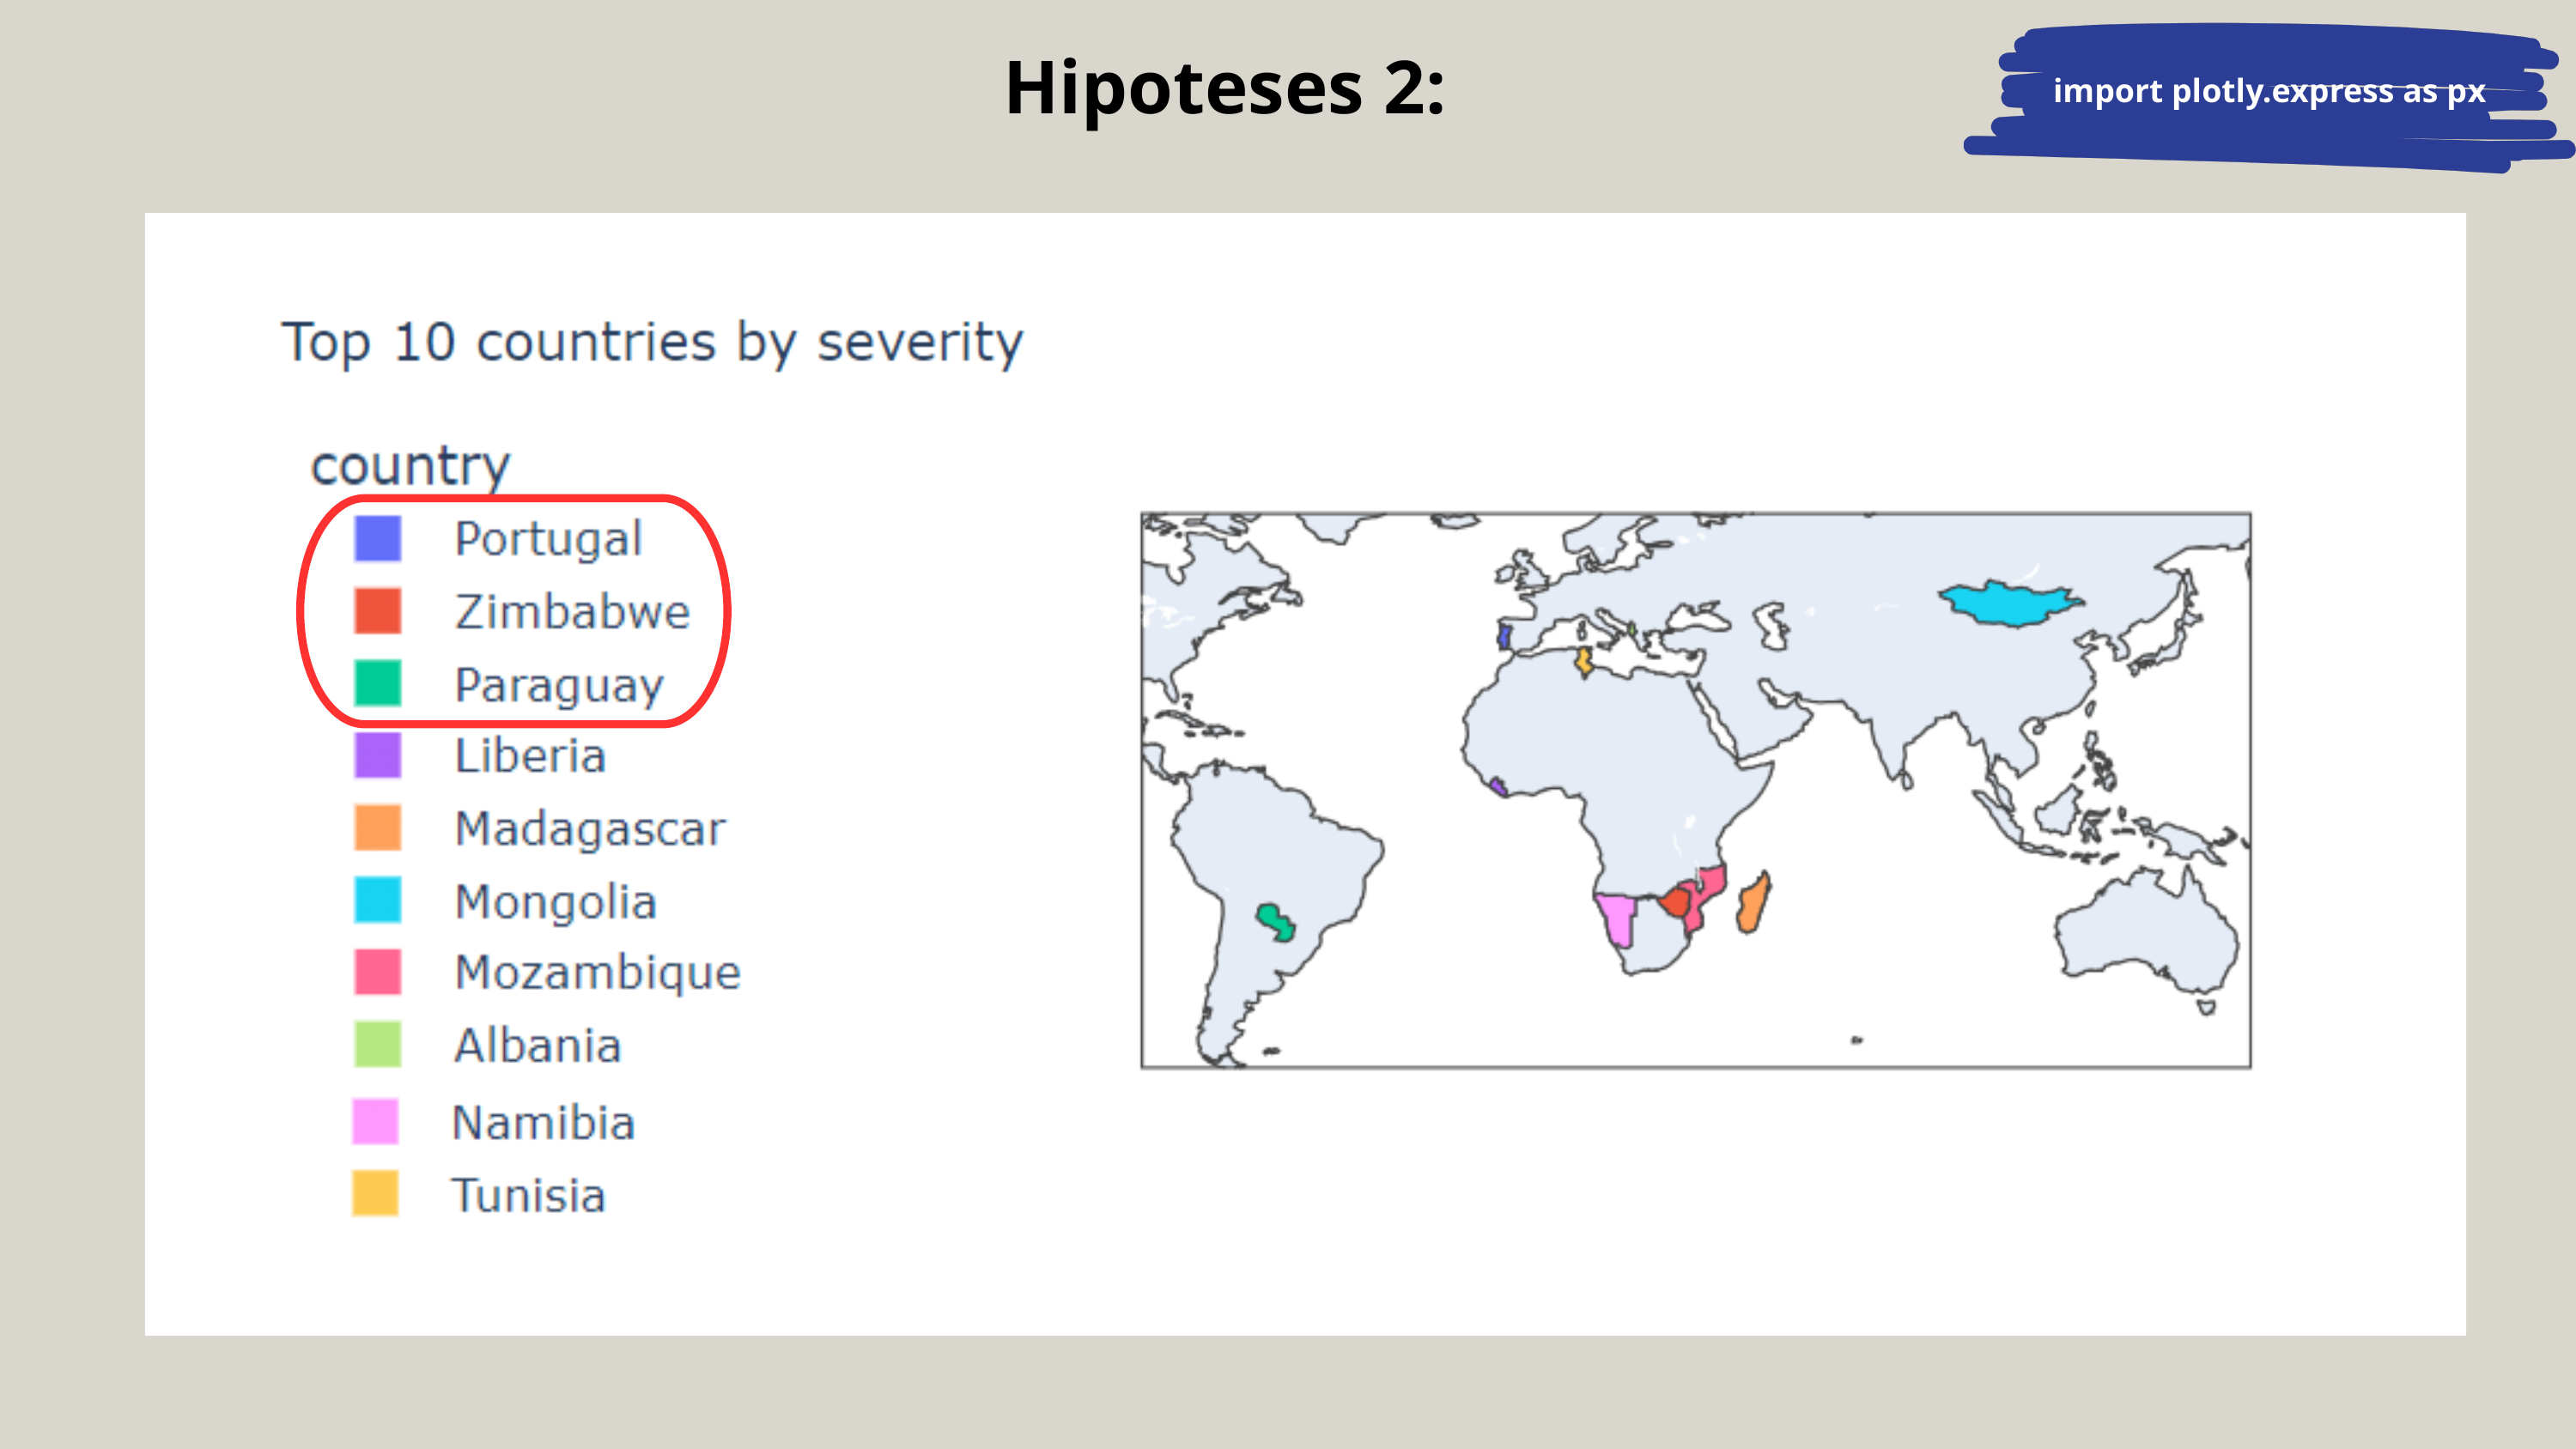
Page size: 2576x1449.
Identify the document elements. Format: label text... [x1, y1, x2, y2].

text_box import plotly.express as px [2038, 70, 2500, 109]
text_box [1963, 22, 2576, 174]
text_box [338, 1084, 744, 1227]
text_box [300, 498, 728, 724]
text_box [144, 213, 2467, 1336]
text_box [284, 418, 744, 1071]
text_box Hipoteses 2: [0, 40, 1963, 130]
